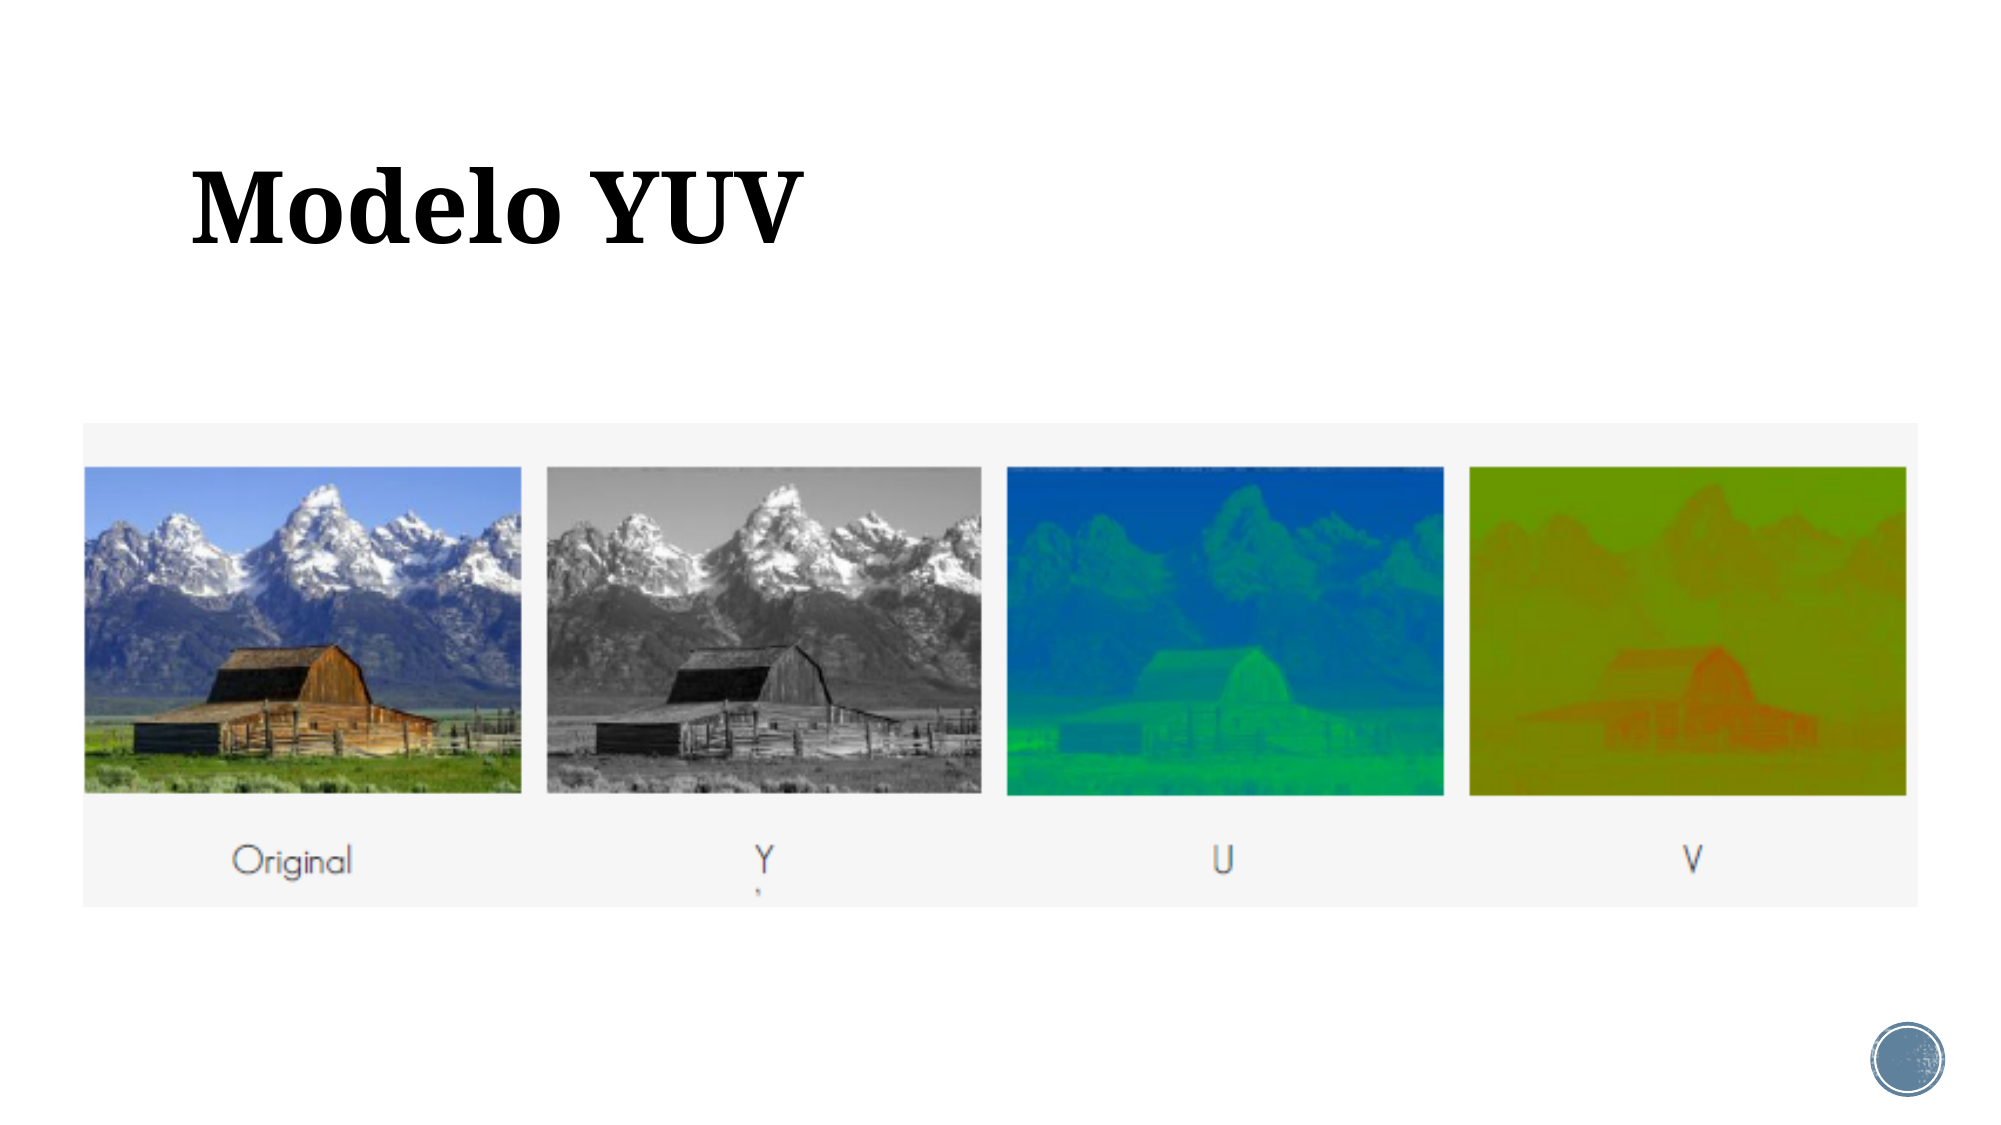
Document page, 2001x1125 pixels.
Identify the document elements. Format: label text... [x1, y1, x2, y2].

picture [84, 427, 1917, 905]
title Modelo YUV [175, 79, 1826, 344]
